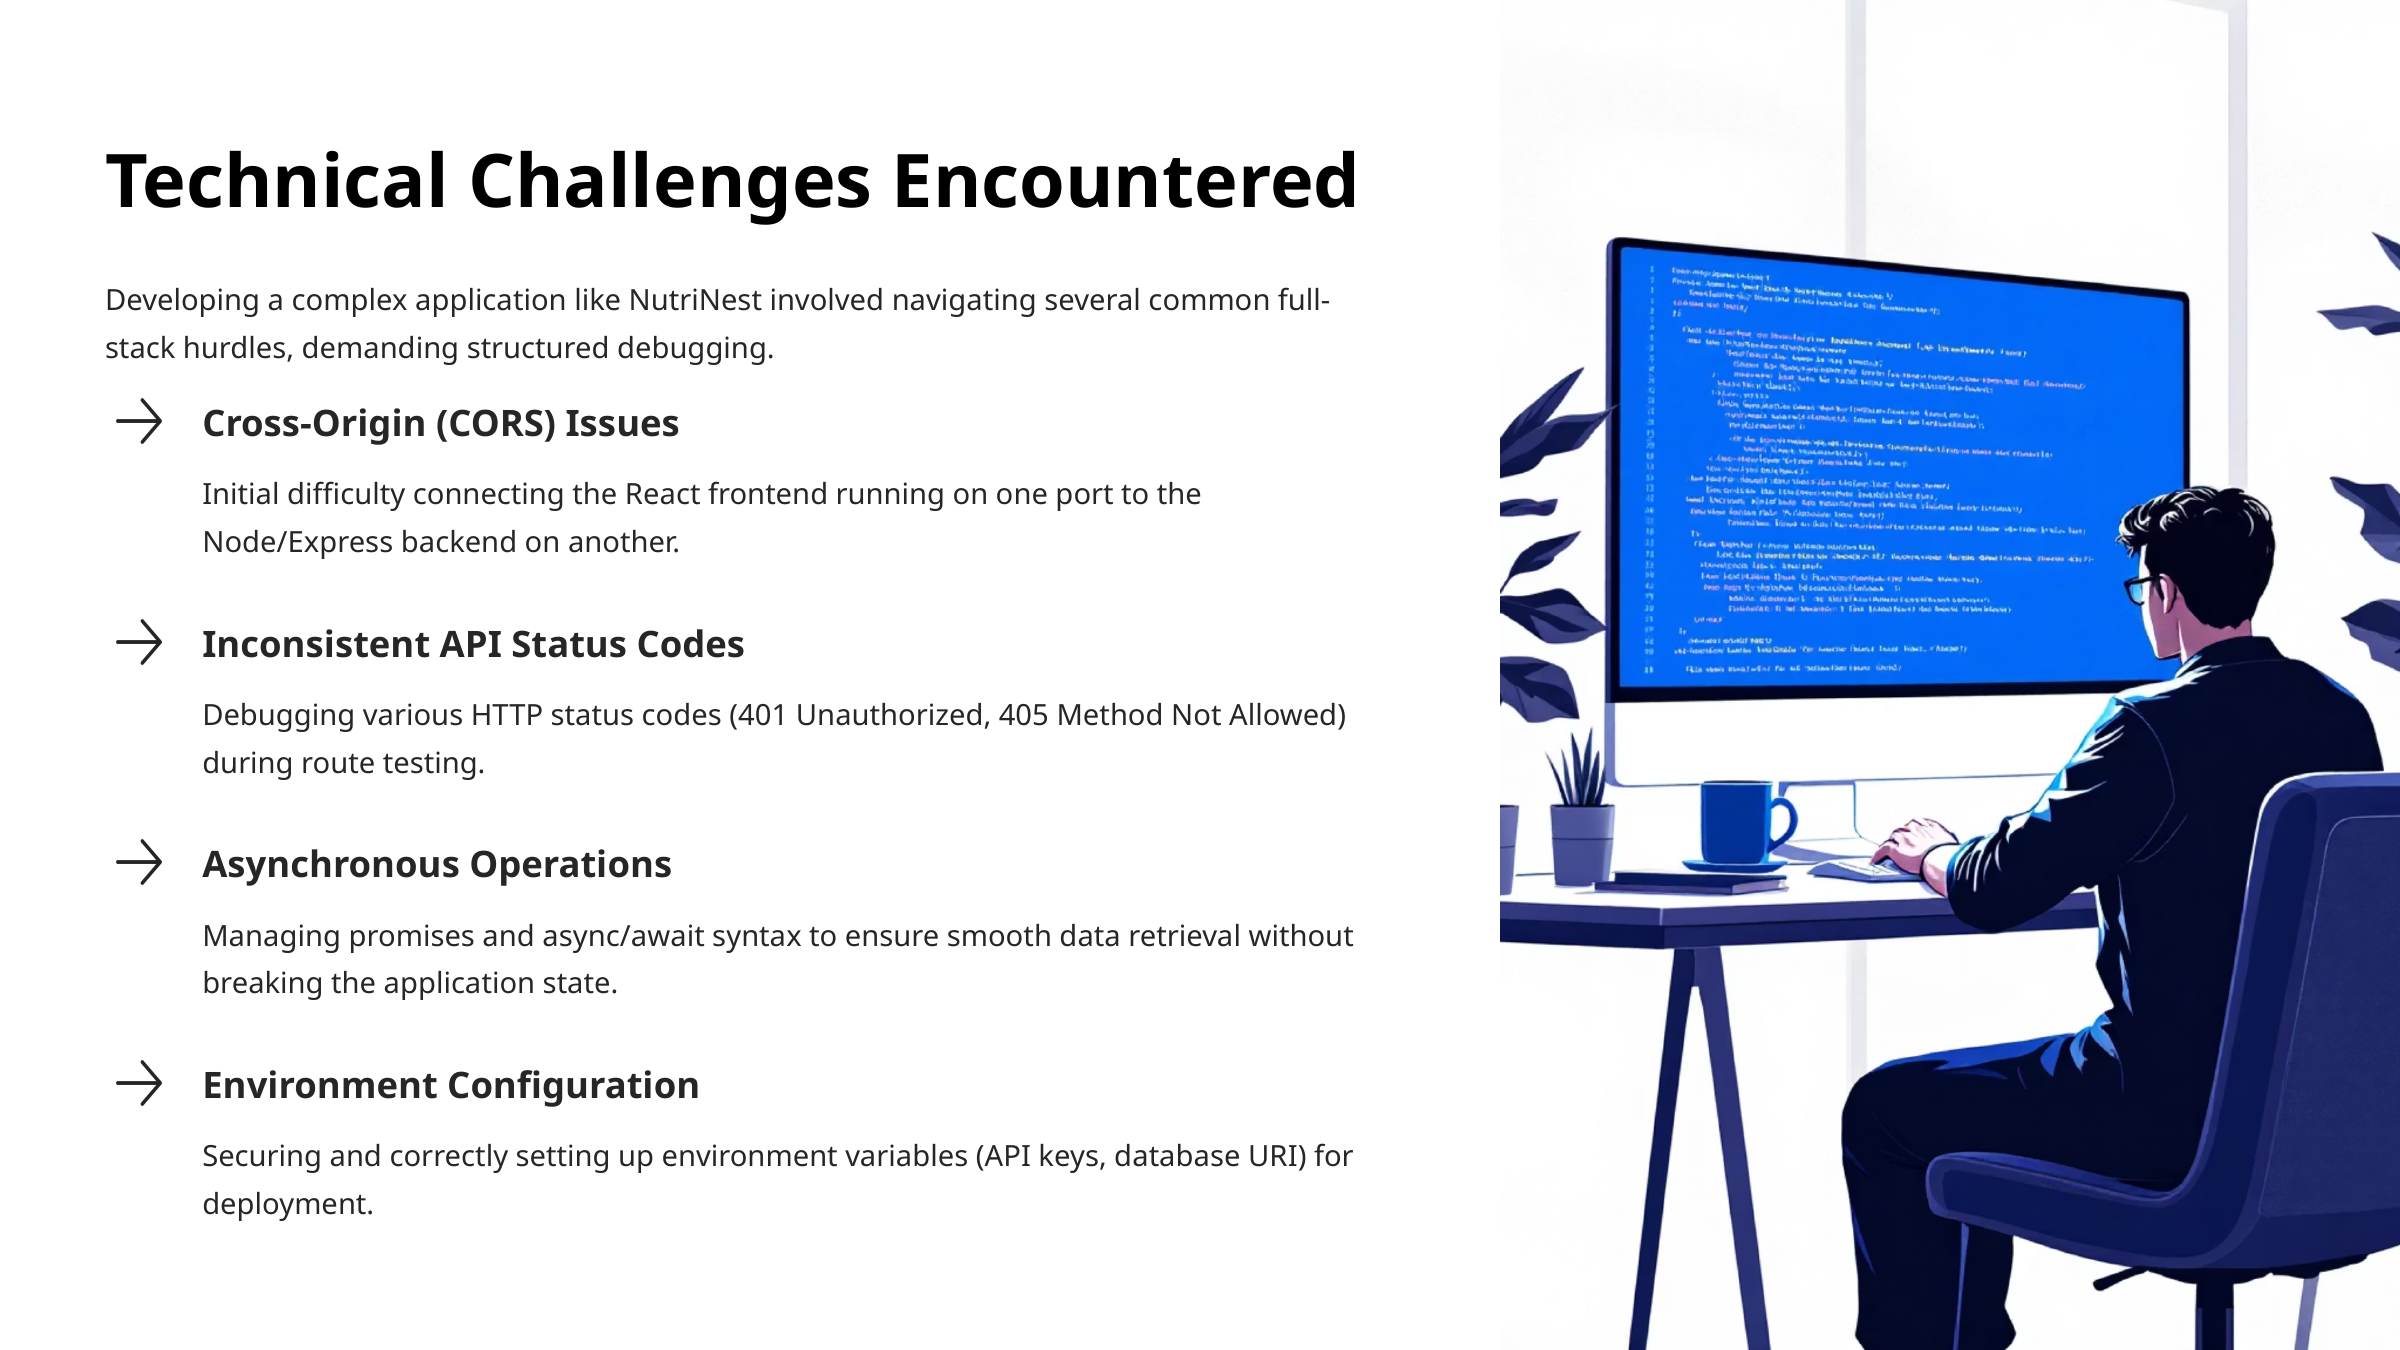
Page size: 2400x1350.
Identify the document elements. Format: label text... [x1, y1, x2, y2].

picture [116, 619, 162, 665]
text_box Technical Challenges Encountered [104, 129, 1375, 224]
text_box Initial difficulty connecting the React frontend running on one port to the Node/Express backend on another. [202, 462, 1396, 559]
text_box Cross-Origin (CORS) Issues [202, 397, 710, 445]
text_box Developing a complex application like NutriNest involved navigating several common full-stack hurdles, demanding structured debugging. [104, 268, 1396, 364]
text_box Inconsistent API Status Codes [202, 618, 755, 666]
picture [1499, 0, 2400, 1350]
picture [116, 398, 162, 444]
text_box Debugging various HTTP status codes (401 Unauthorized, 405 Method Not Allowed) during route testing. [202, 683, 1396, 780]
picture [116, 839, 162, 885]
picture [116, 1060, 162, 1106]
text_box Managing promises and async/await syntax to ensure smooth data retrieval without breaking the application state. [202, 903, 1396, 1000]
text_box Environment Configuration [202, 1059, 697, 1107]
text_box Asynchronous Operations [202, 839, 682, 886]
text_box Securing and correctly setting up environment variables (API keys, database URI) for deployment. [202, 1124, 1396, 1221]
